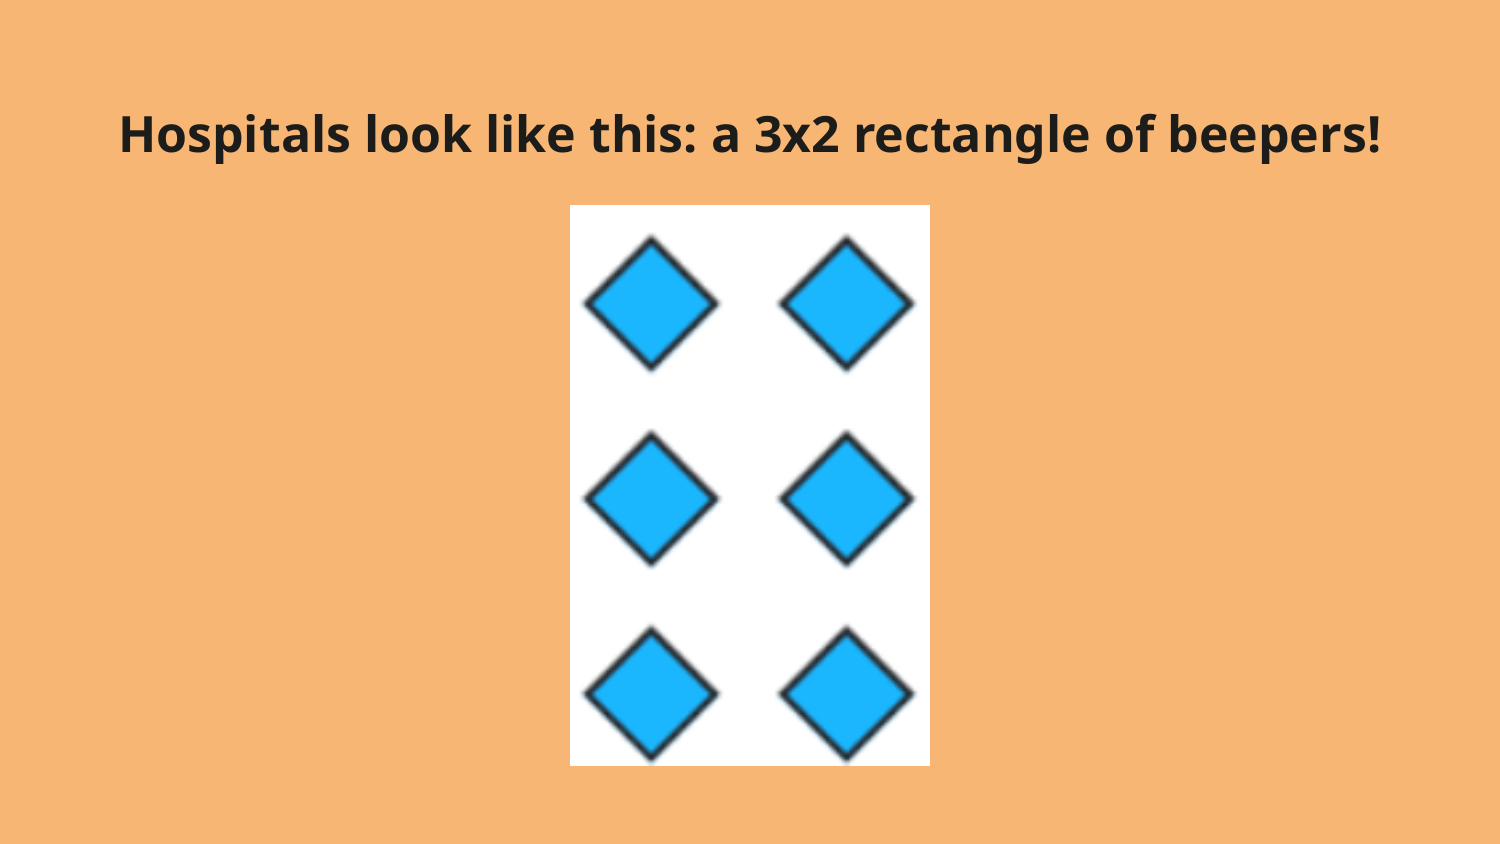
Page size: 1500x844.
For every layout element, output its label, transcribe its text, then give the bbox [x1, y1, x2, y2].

text_box Hospitals look like this: a 3x2 rectangle of beepers! [94, 87, 1406, 178]
picture [569, 205, 930, 767]
